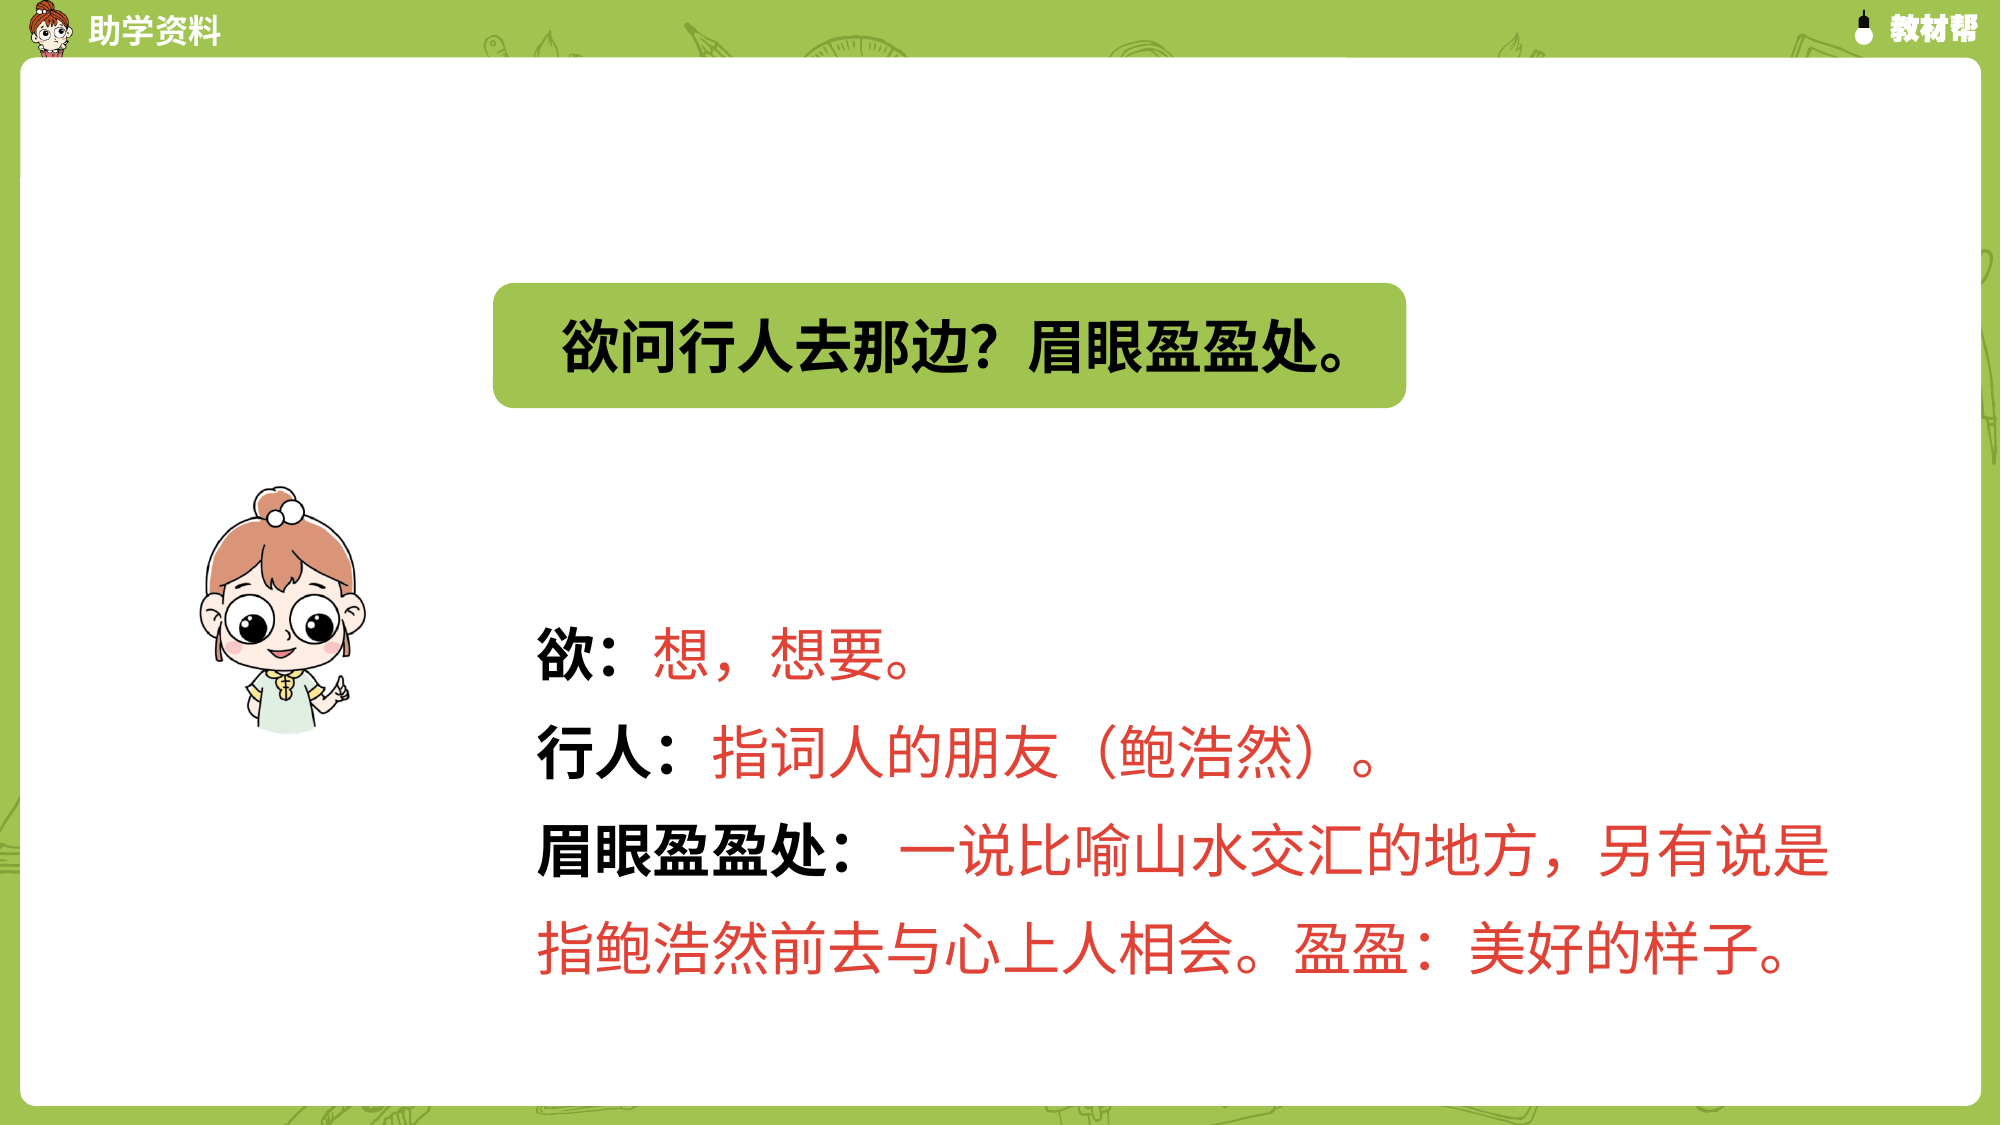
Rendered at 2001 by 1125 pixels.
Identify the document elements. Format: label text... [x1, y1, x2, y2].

text_box 欲：想，想要。 行人：指词人的朋友（鲍浩然）。 眉眼盈盈处： 一说比喻山水交汇的地方，另有说是指鲍浩然前去与心上人相会。盈盈：美好的样子。 [465, 583, 1868, 990]
text_box [492, 282, 1407, 409]
picture [28, 0, 82, 59]
picture [196, 480, 371, 736]
text_box 欲问行人去那边？眉眼盈盈处。 [546, 302, 1421, 388]
